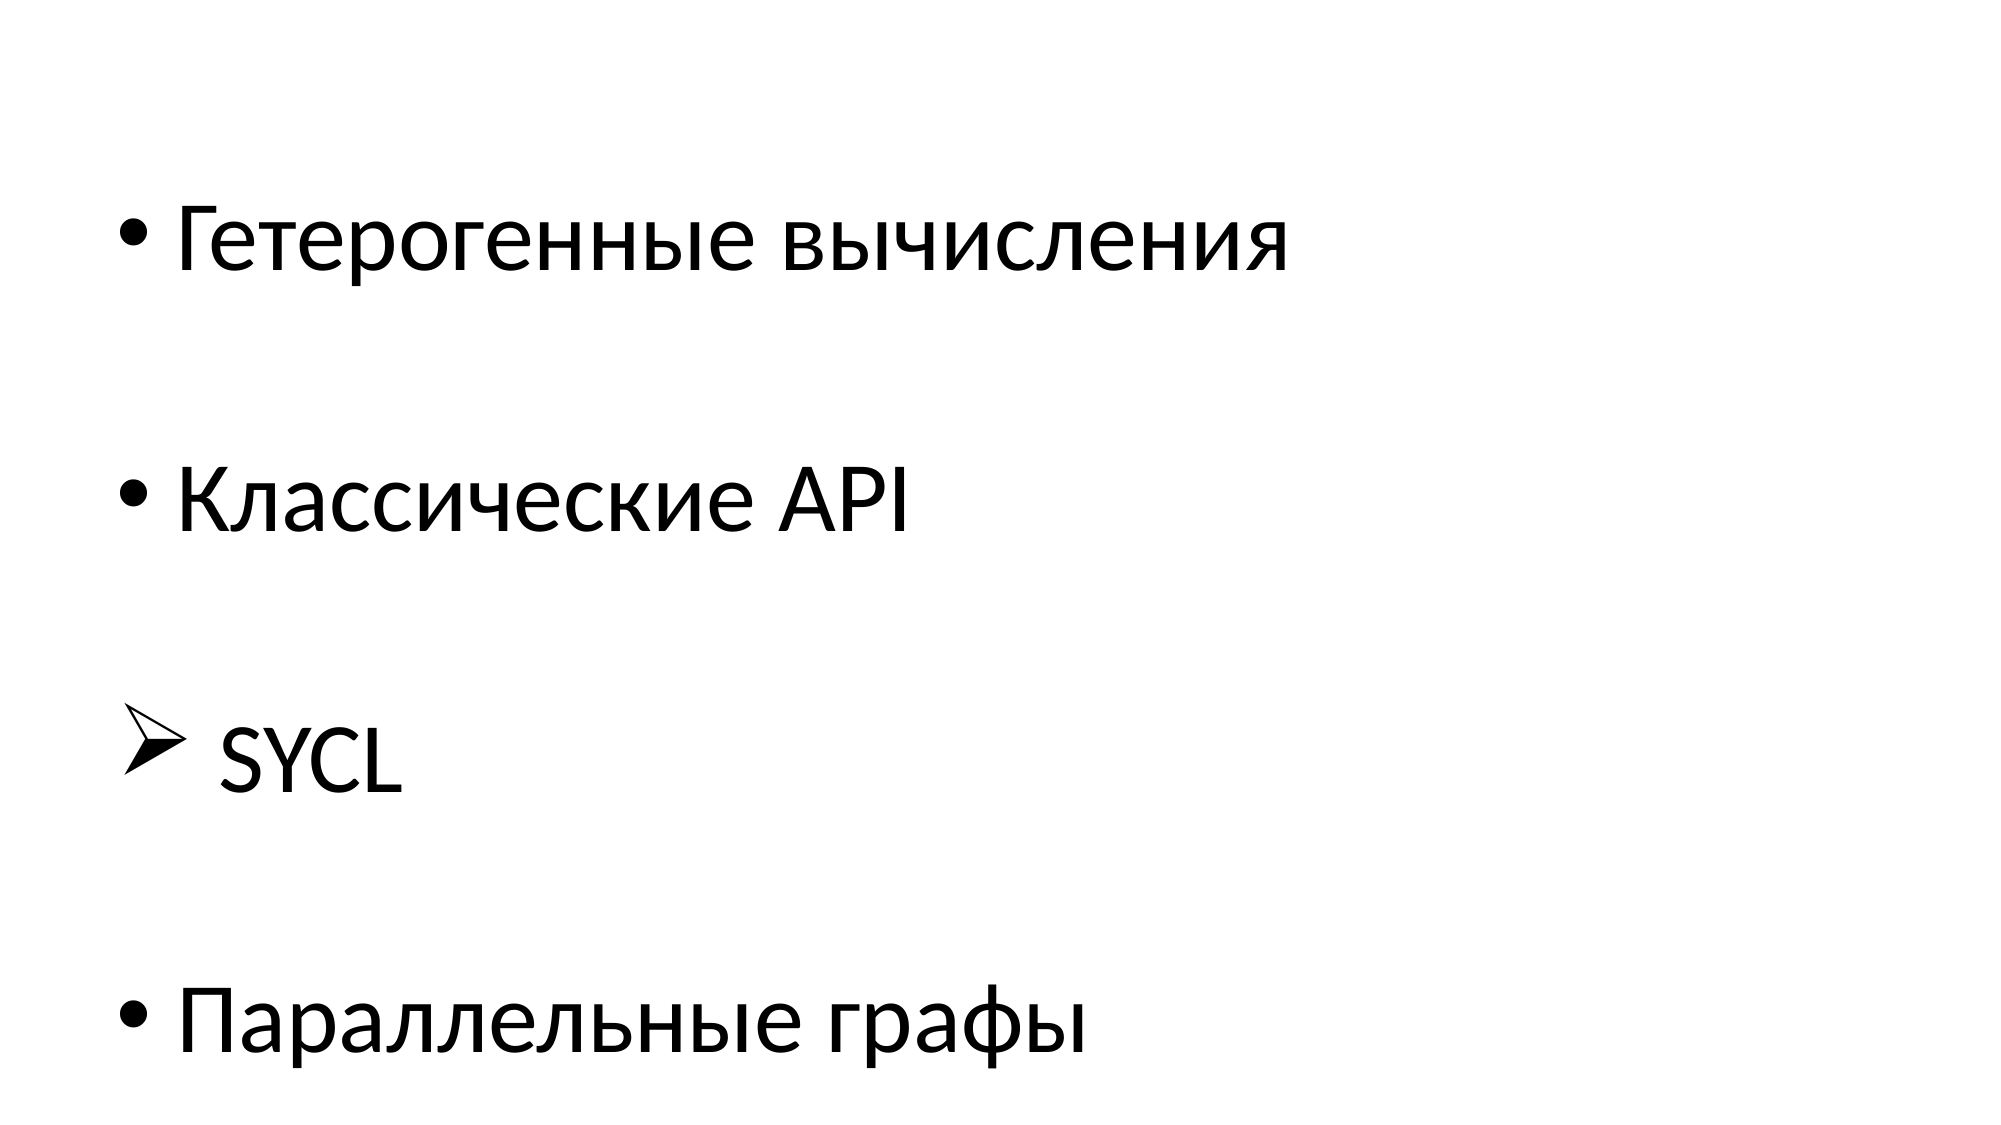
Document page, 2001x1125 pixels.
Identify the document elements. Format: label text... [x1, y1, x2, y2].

list Гетерогенные вычисления Классические API SYCL Параллельные графы [101, 77, 1899, 1047]
